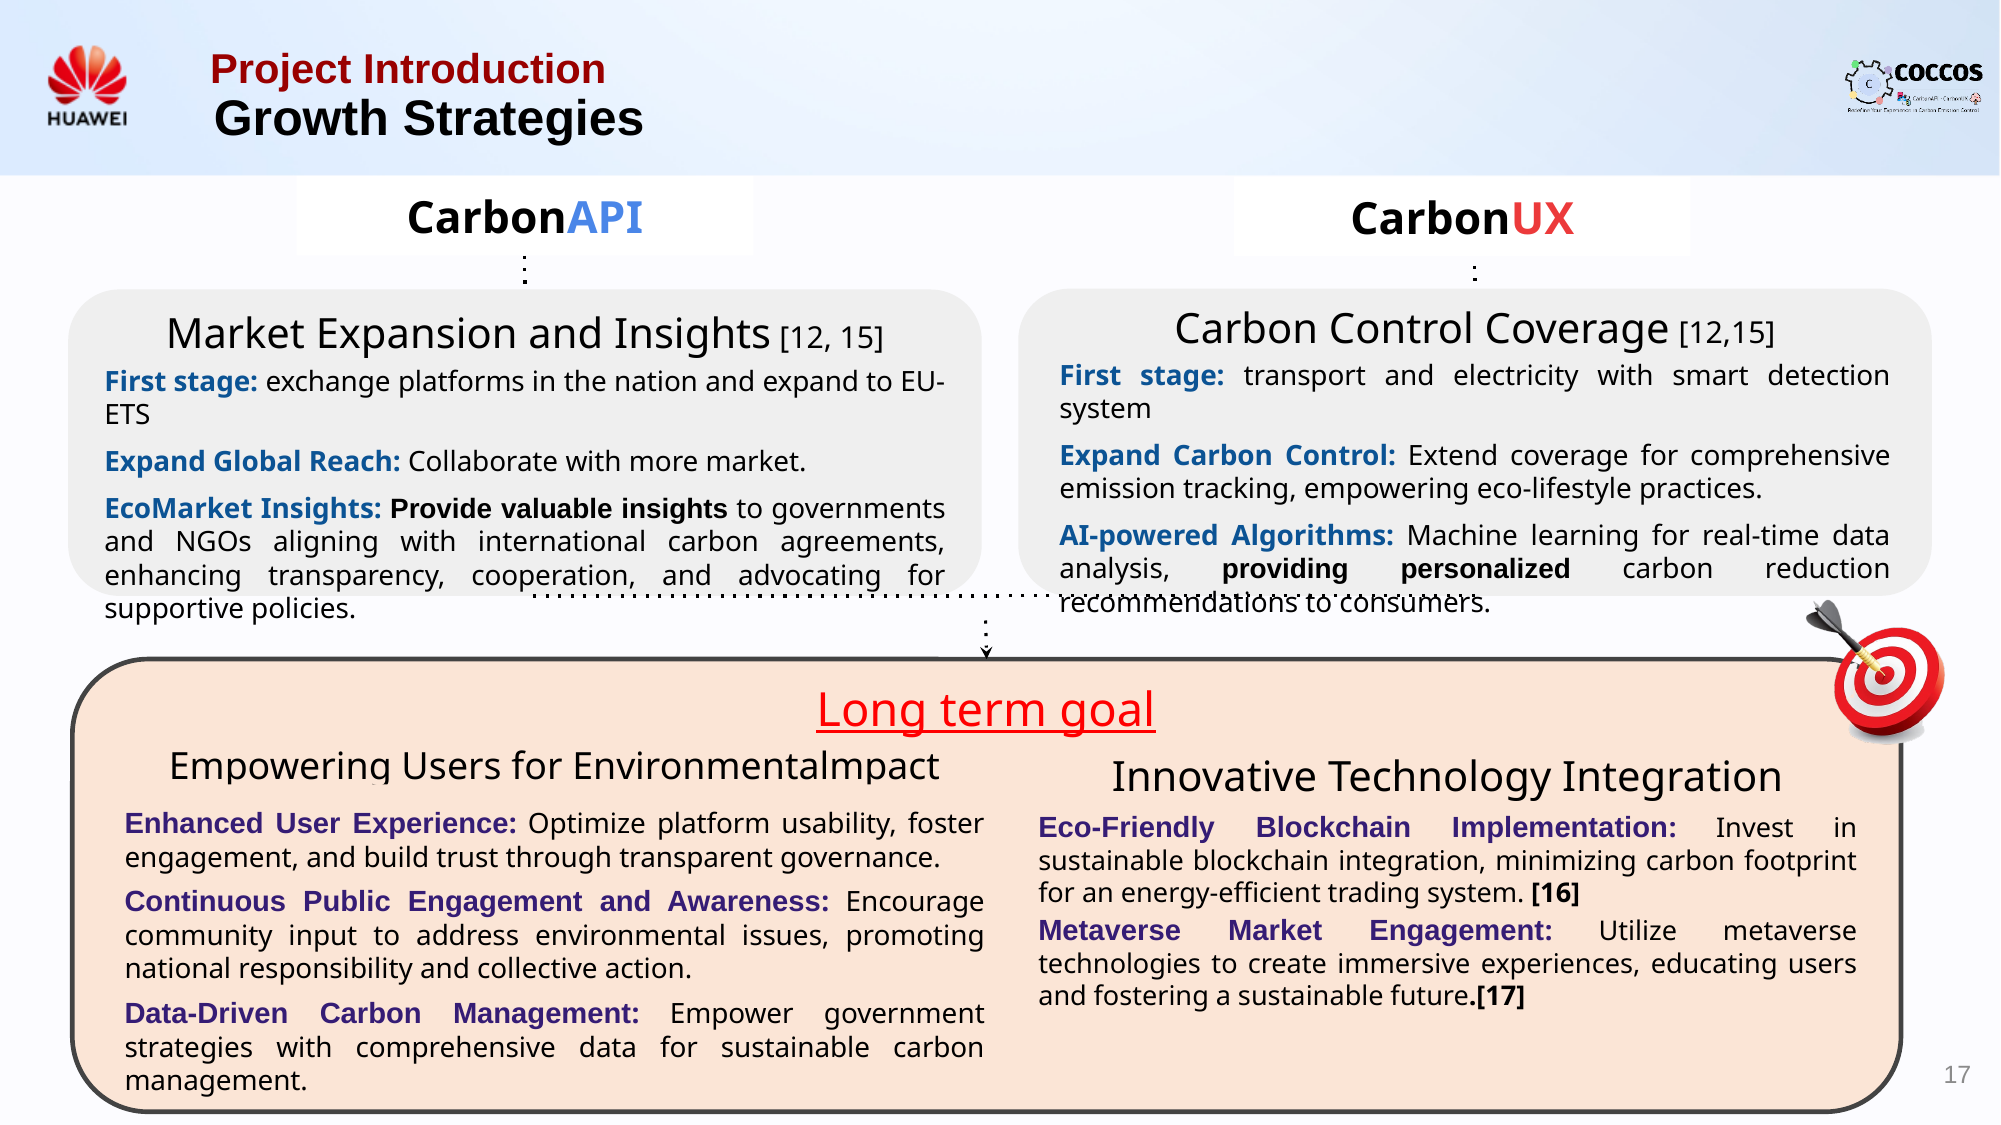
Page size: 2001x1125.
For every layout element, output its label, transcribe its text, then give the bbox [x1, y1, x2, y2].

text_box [72, 659, 1901, 1112]
slide_number 17 [1871, 1038, 1992, 1125]
text_box [0, 0, 190, 101]
picture [1000, 0, 2001, 1125]
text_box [68, 289, 982, 596]
picture [0, 101, 1871, 1125]
text_box CarbonAPI [296, 175, 754, 256]
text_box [1018, 737, 1877, 1025]
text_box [1018, 288, 1932, 596]
text_box Project Introduction Growth Strategies [190, 0, 1977, 131]
text_box CarbonUX [1233, 176, 1691, 257]
